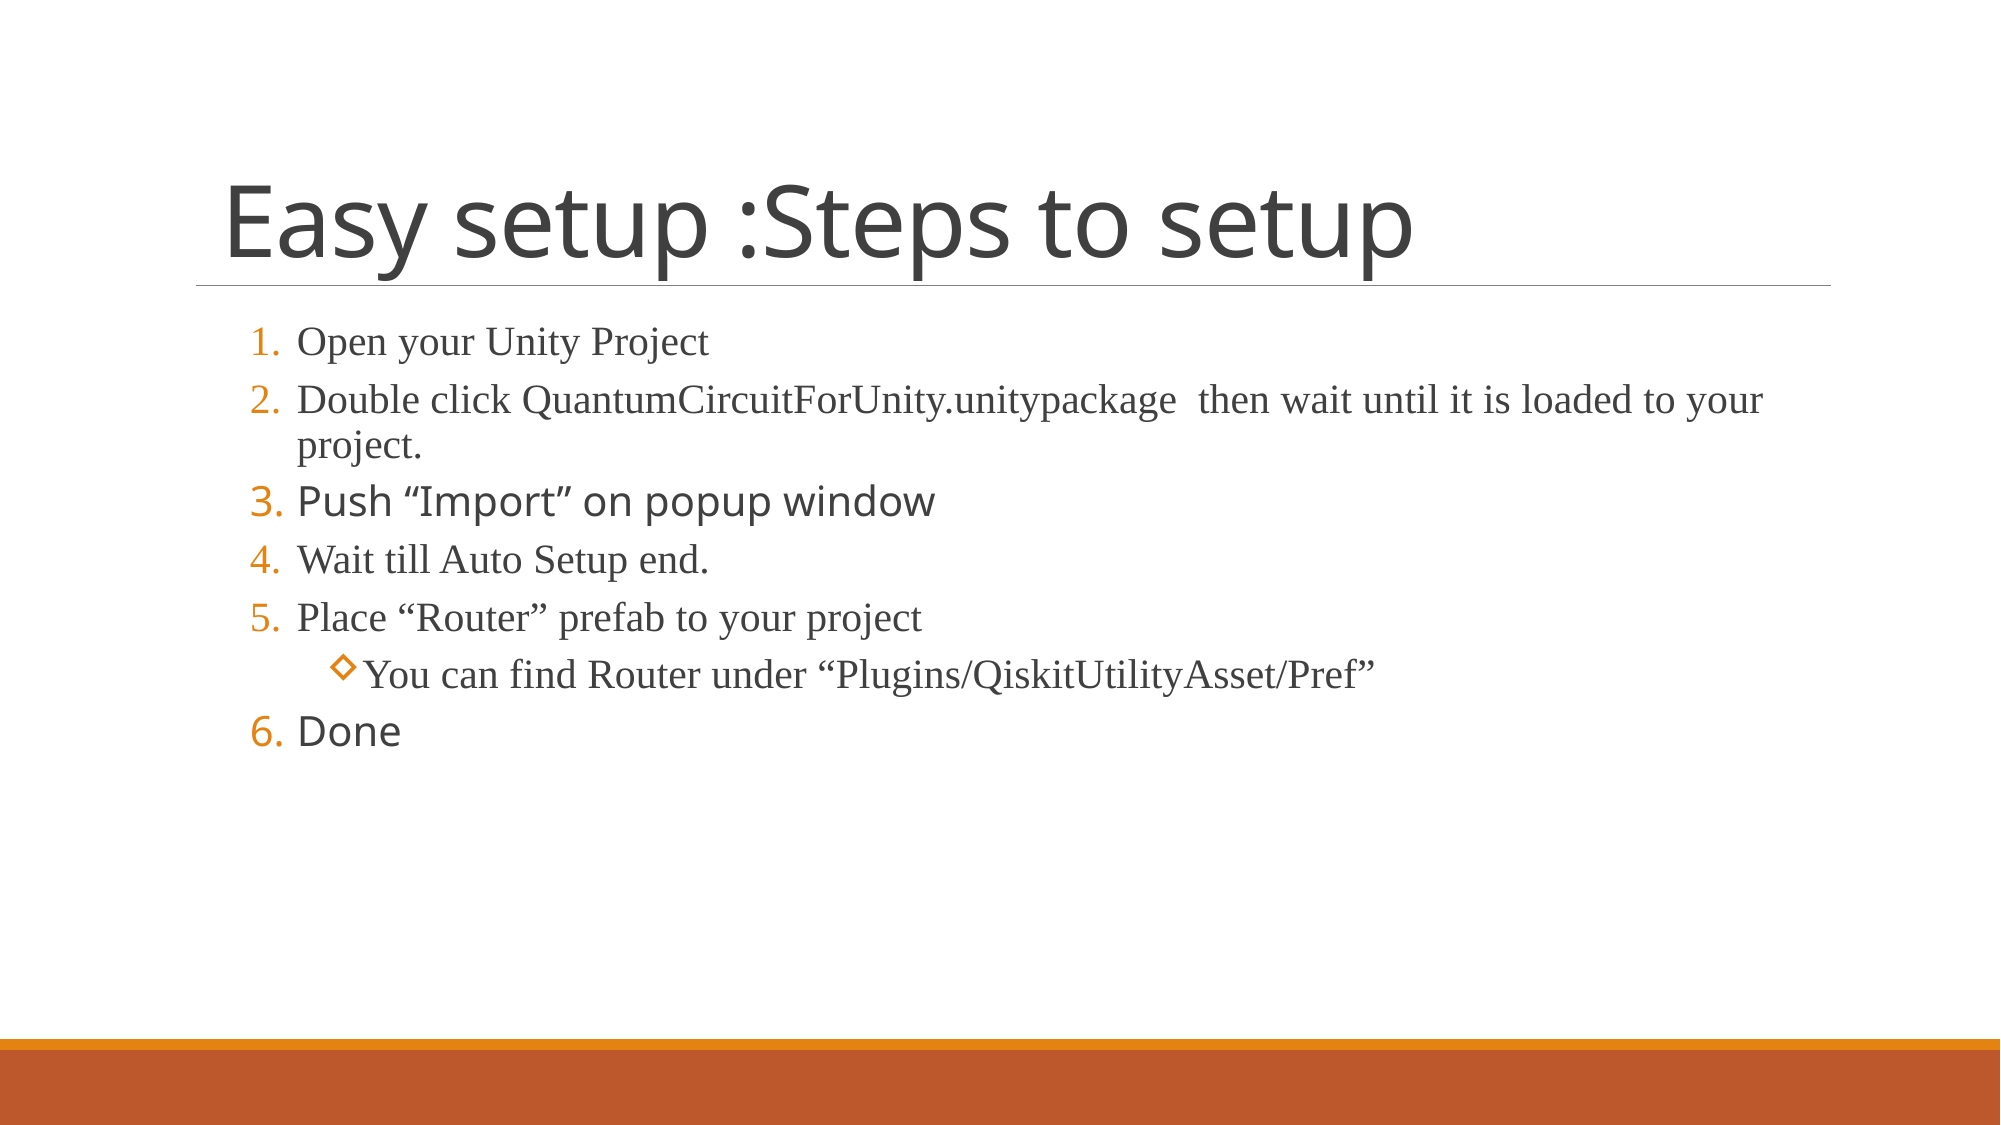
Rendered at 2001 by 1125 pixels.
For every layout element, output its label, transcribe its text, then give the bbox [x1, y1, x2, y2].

title Easy setup :Steps to setup [180, 47, 1830, 285]
list Open your Unity Project Double click QuantumCircuitForUnity.unitypackage then wait until it is loaded to your project. Push “Import” on popup window Wait till Auto Setup end. Place “Router” prefab to your project You can find Router under “Plugins/QiskitUtilityAsset/Pref” Done [174, 312, 1825, 965]
